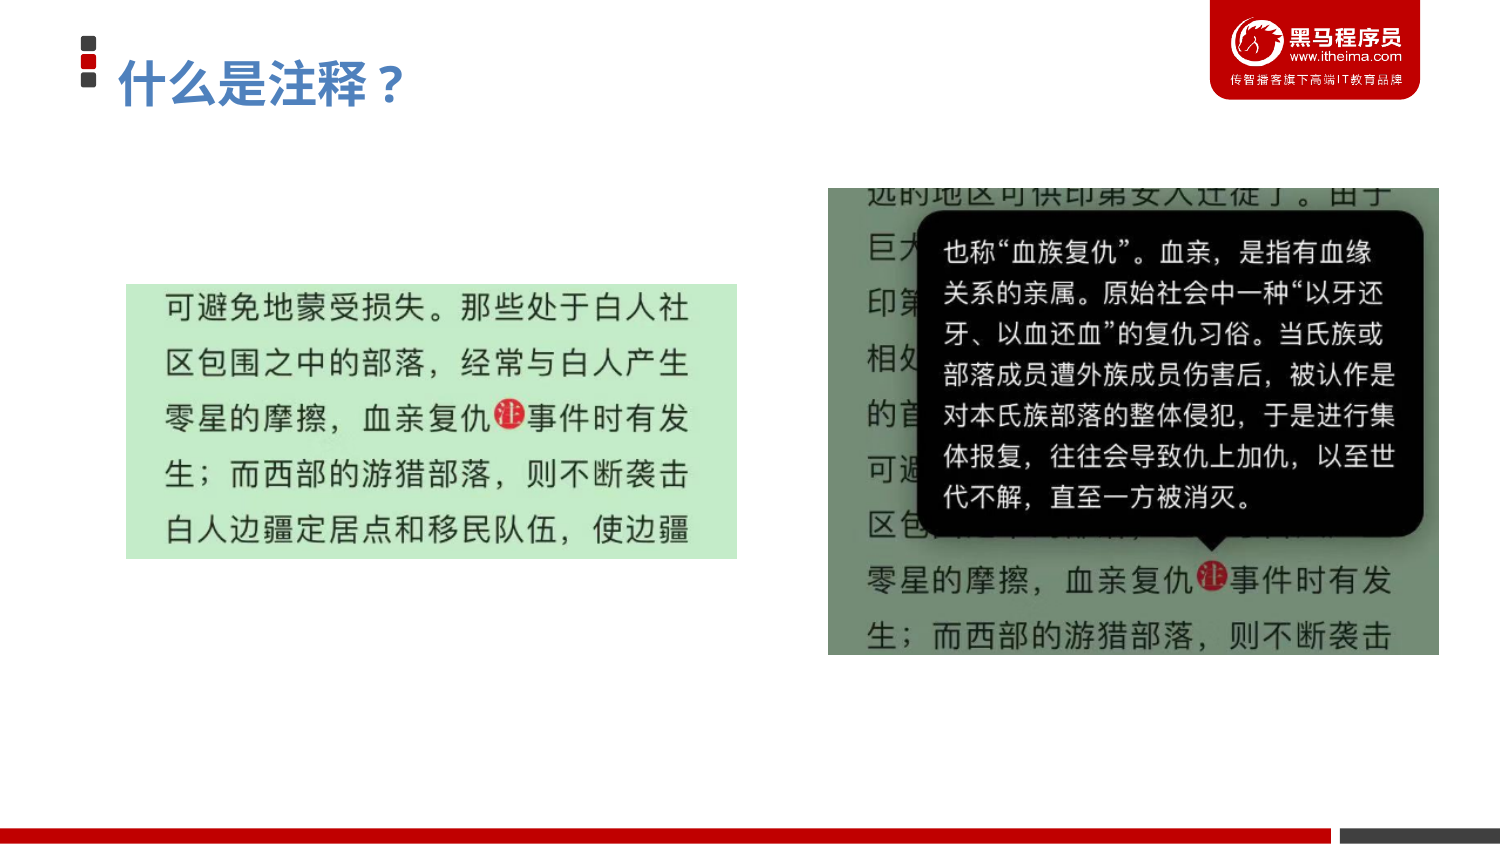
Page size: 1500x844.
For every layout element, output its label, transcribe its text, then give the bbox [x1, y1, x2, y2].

picture [828, 188, 1439, 656]
title 什么是注释? [103, 44, 1397, 208]
picture [1212, 8, 1421, 94]
picture [125, 284, 737, 560]
